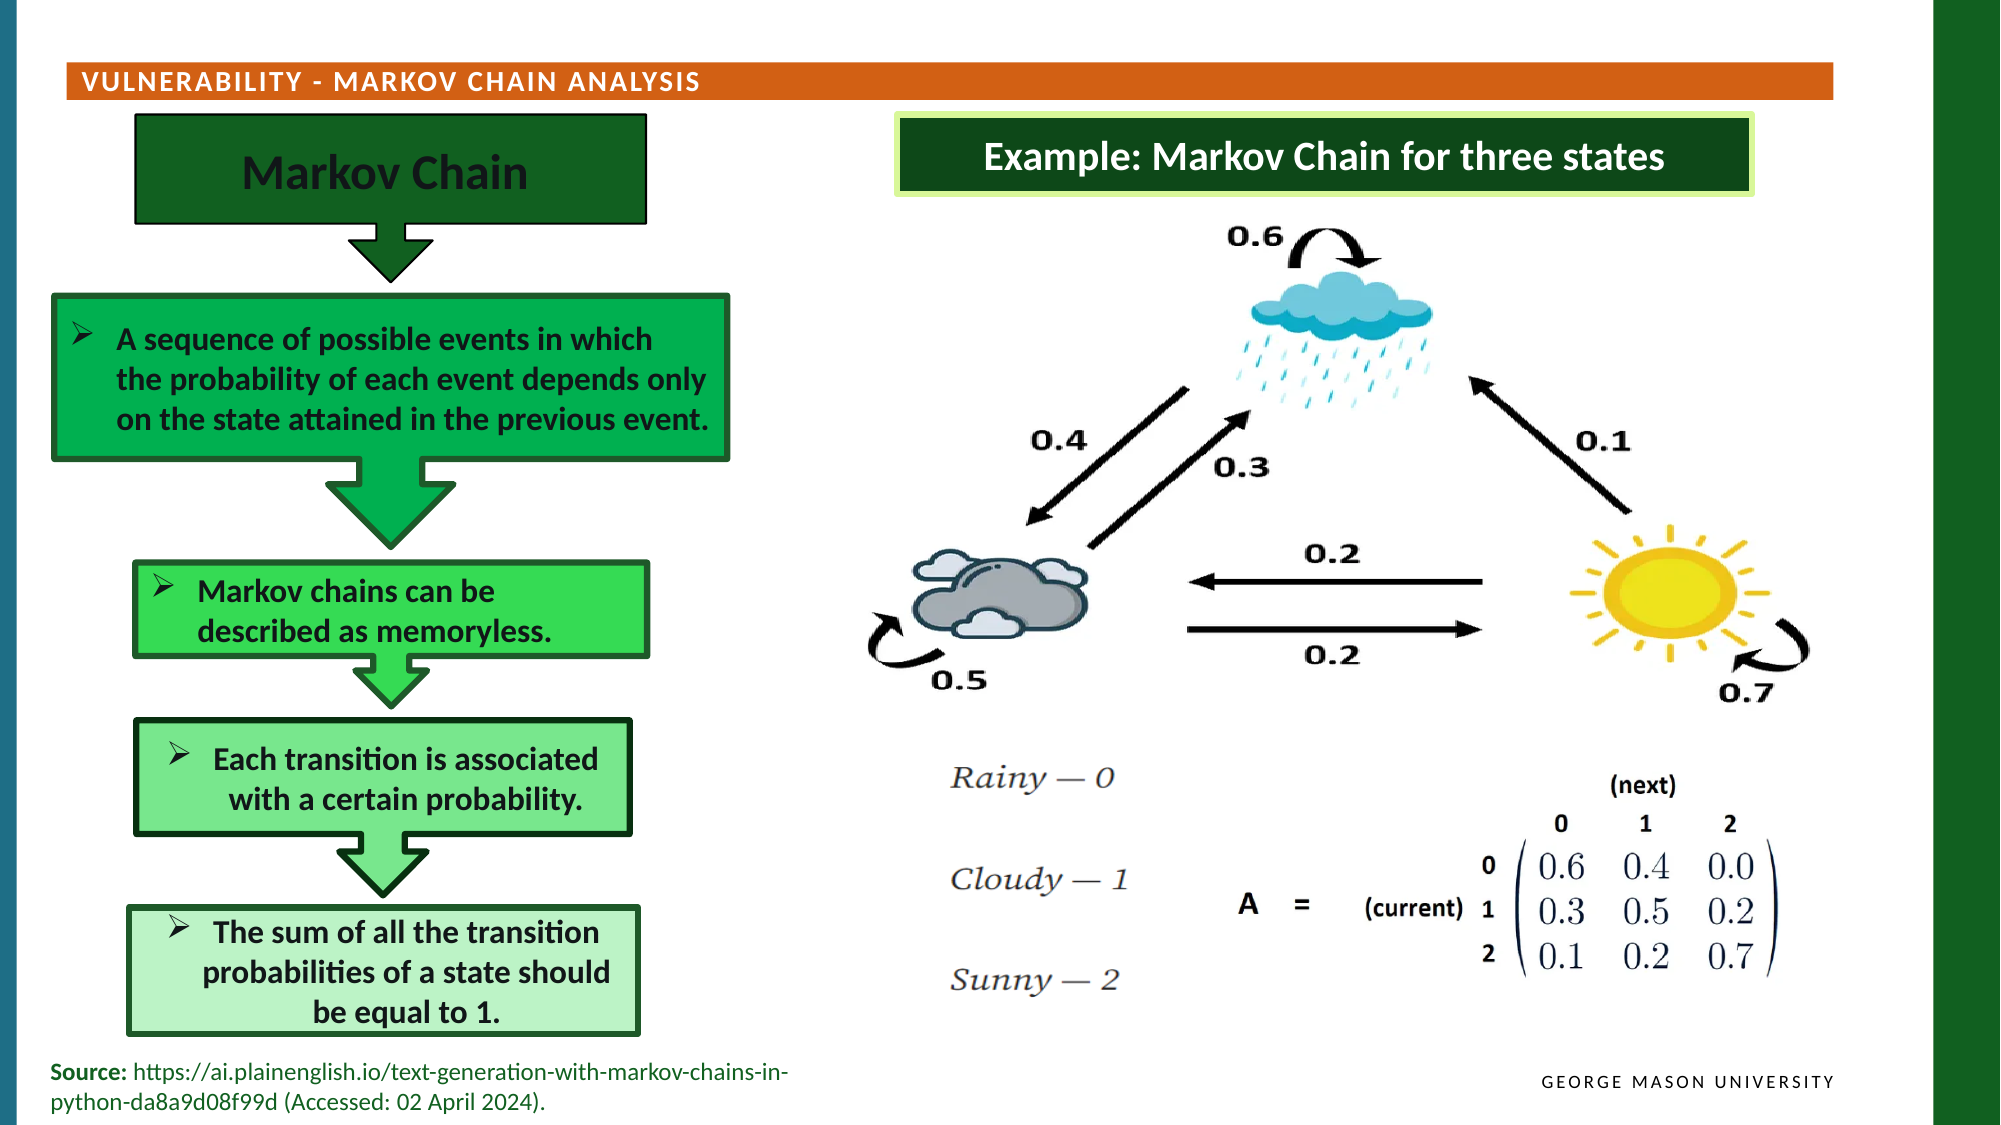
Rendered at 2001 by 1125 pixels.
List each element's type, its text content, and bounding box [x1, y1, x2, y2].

text_box Example: Markov Chain for three states [894, 111, 1755, 195]
text_box Markov chains can be described as memoryless. [131, 559, 651, 710]
text_box The sum of all the transition probabilities of a state should be equal to 1. [125, 904, 641, 1037]
text_box Each transition is associated with a certain probability. [132, 716, 634, 899]
text_box Markov Chain [132, 111, 650, 286]
text_box Source: https://ai.plainenglish.io/text-generation-with-markov-chains-in-python-da8a9d08f99d (Accessed: 02 April 2024). [35, 1048, 874, 1124]
picture [1207, 760, 1786, 998]
text_box A sequence of possible events in which the probability of each event depends only on the state attained in the previous event. [50, 292, 731, 551]
picture [949, 761, 1139, 999]
picture [845, 197, 1834, 740]
list Vulnerability - Markov Chain analysis [66, 62, 1834, 100]
